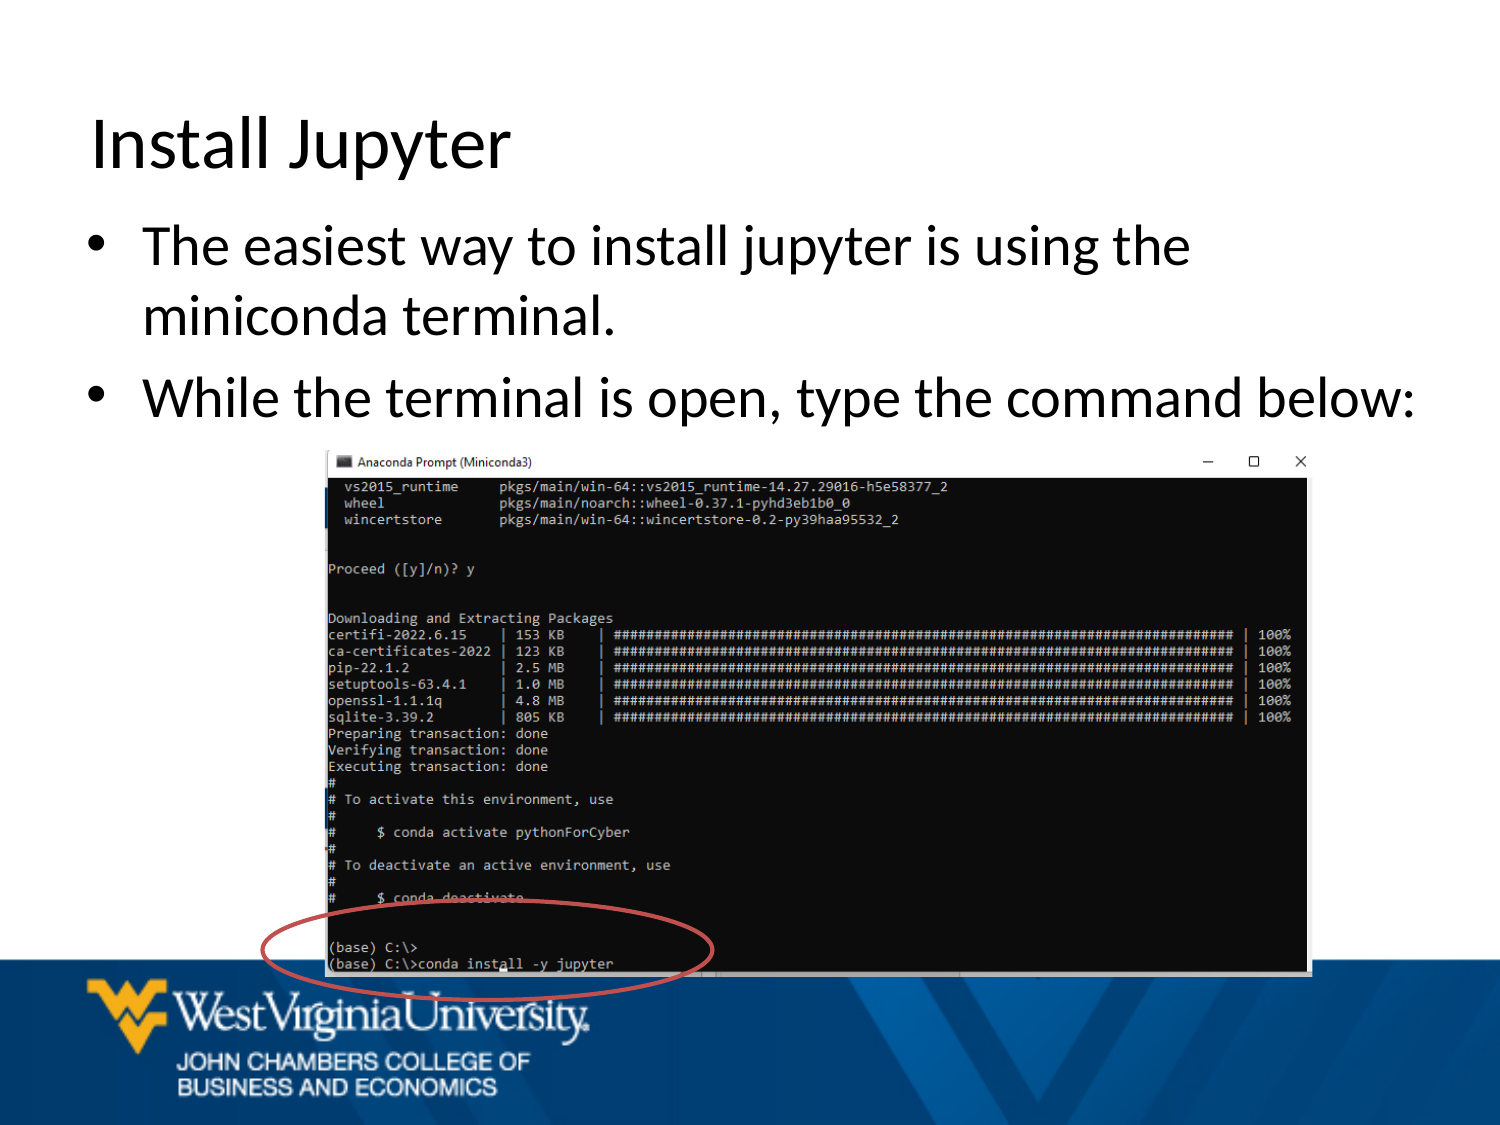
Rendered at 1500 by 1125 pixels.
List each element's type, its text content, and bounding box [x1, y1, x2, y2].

text_box [260, 914, 653, 1003]
picture [0, 0, 1500, 1125]
list The easiest way to install jupyter is using the miniconda terminal. While the terminal is open, type the command below: [70, 200, 1439, 861]
title Install Jupyter [75, 45, 1425, 200]
